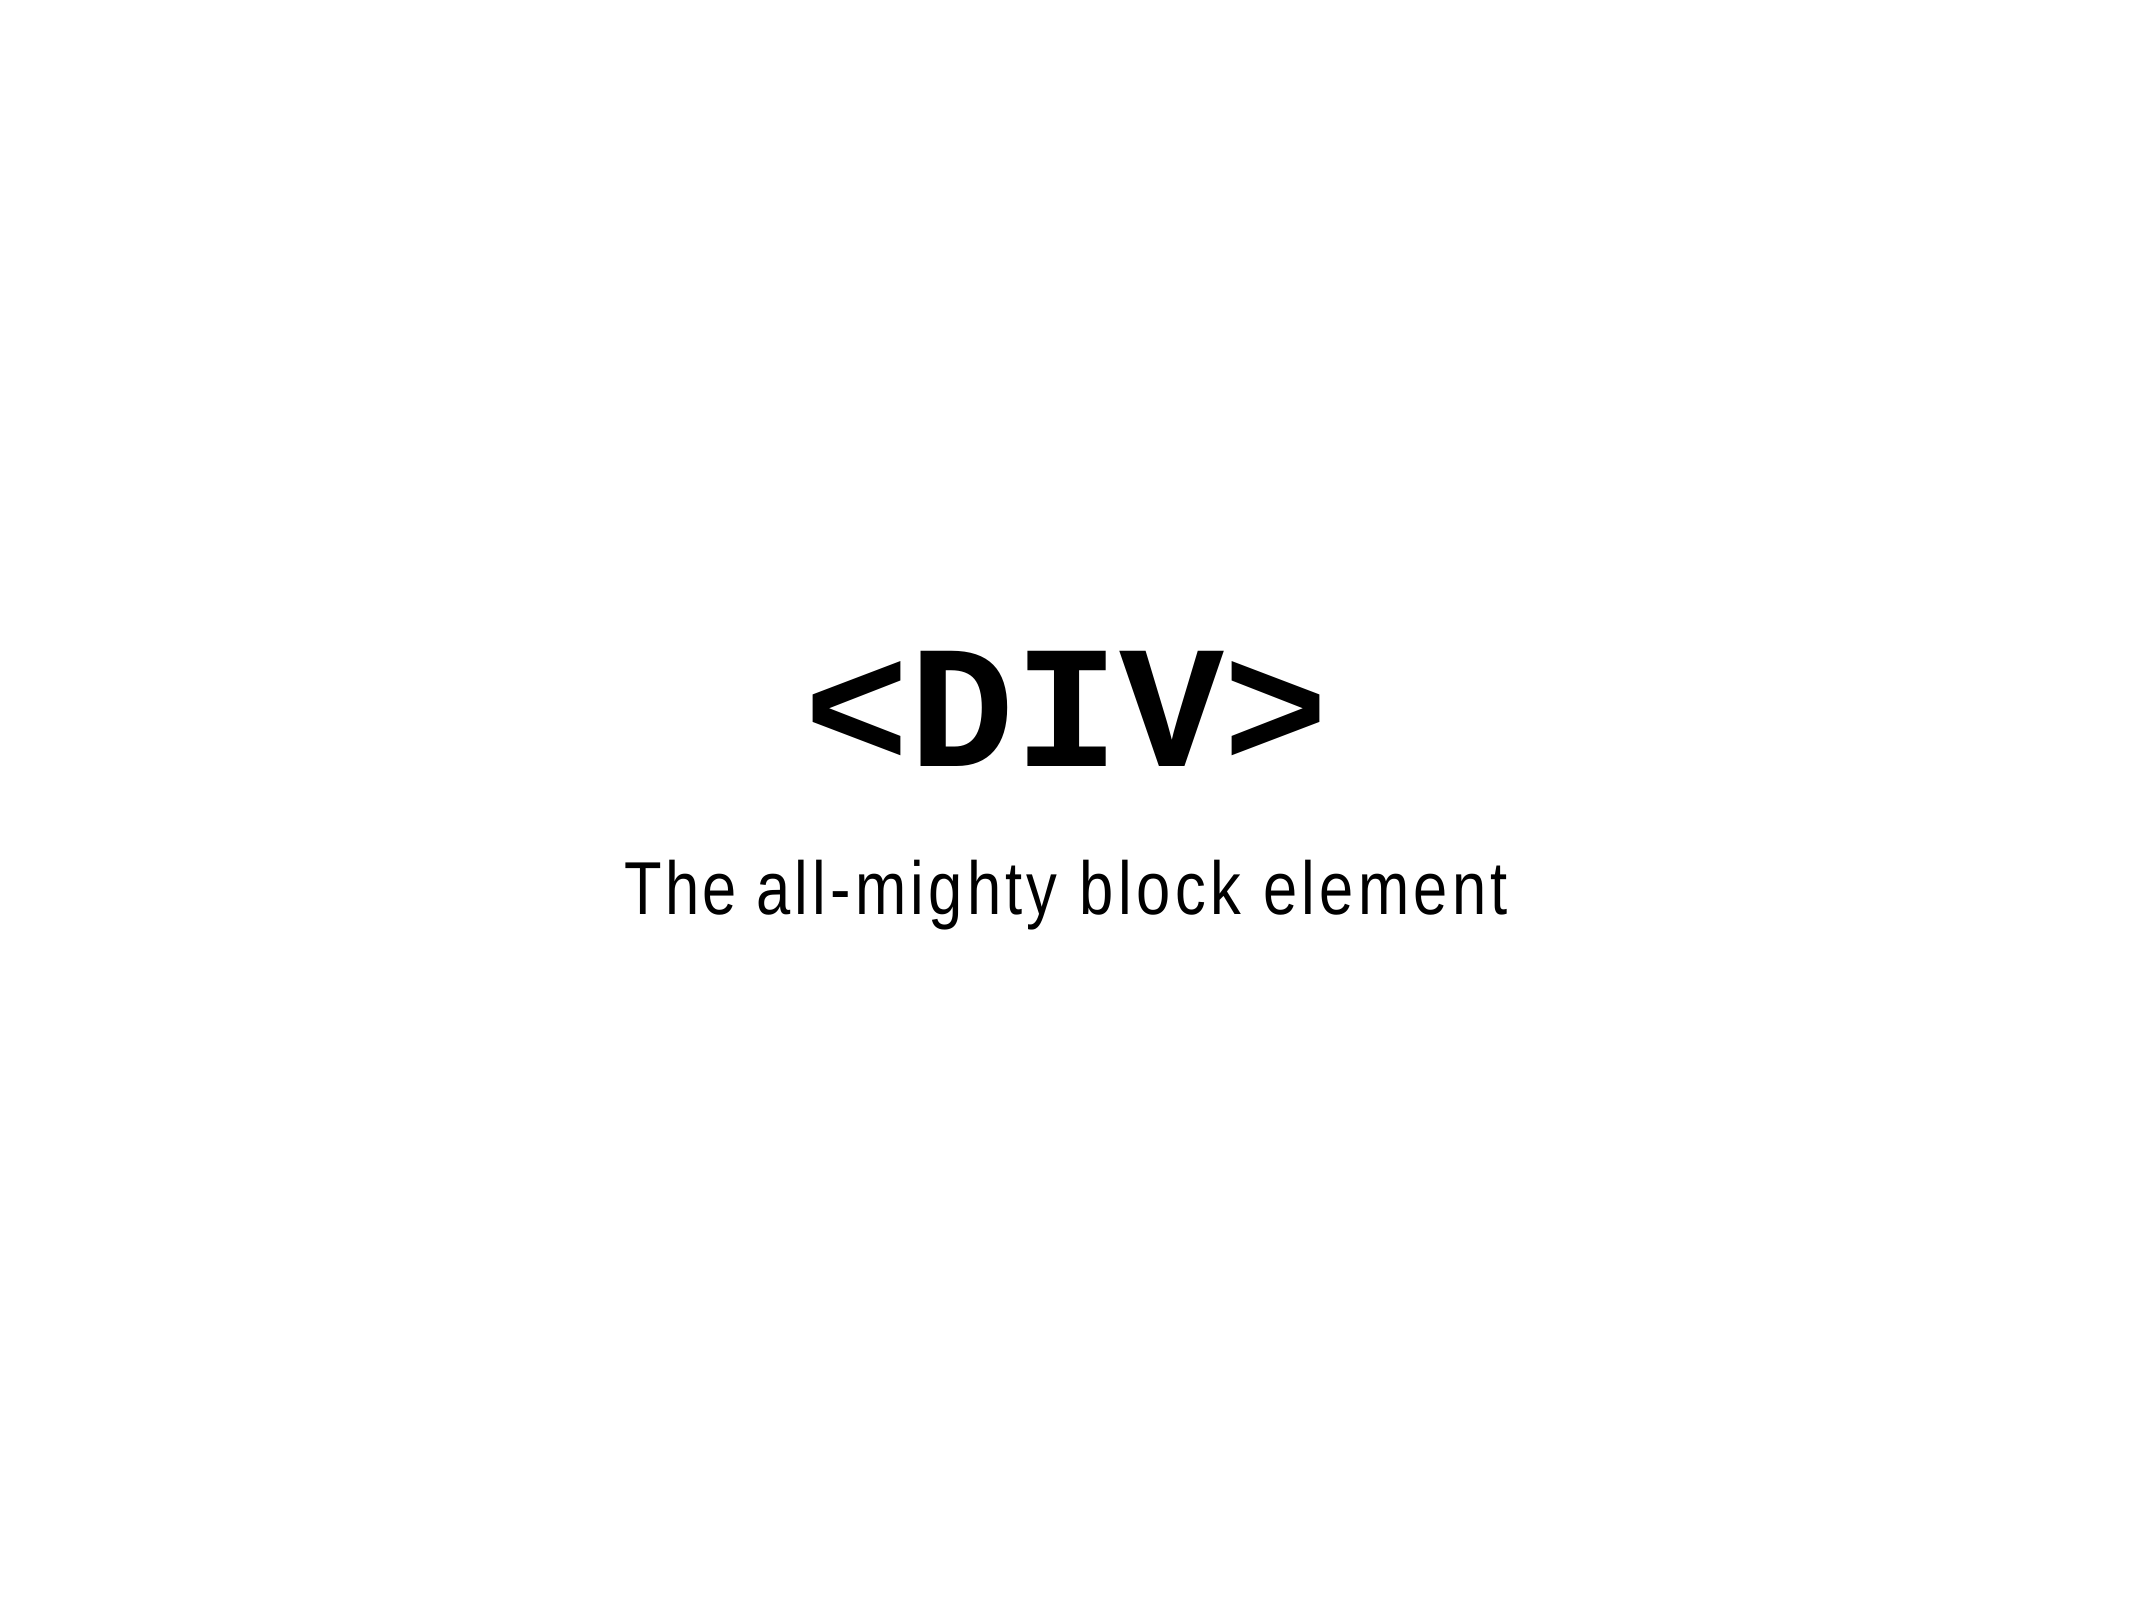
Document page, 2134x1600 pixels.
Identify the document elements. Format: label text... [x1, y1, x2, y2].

title <DIV> The all-mighty block element [446, 501, 1687, 930]
